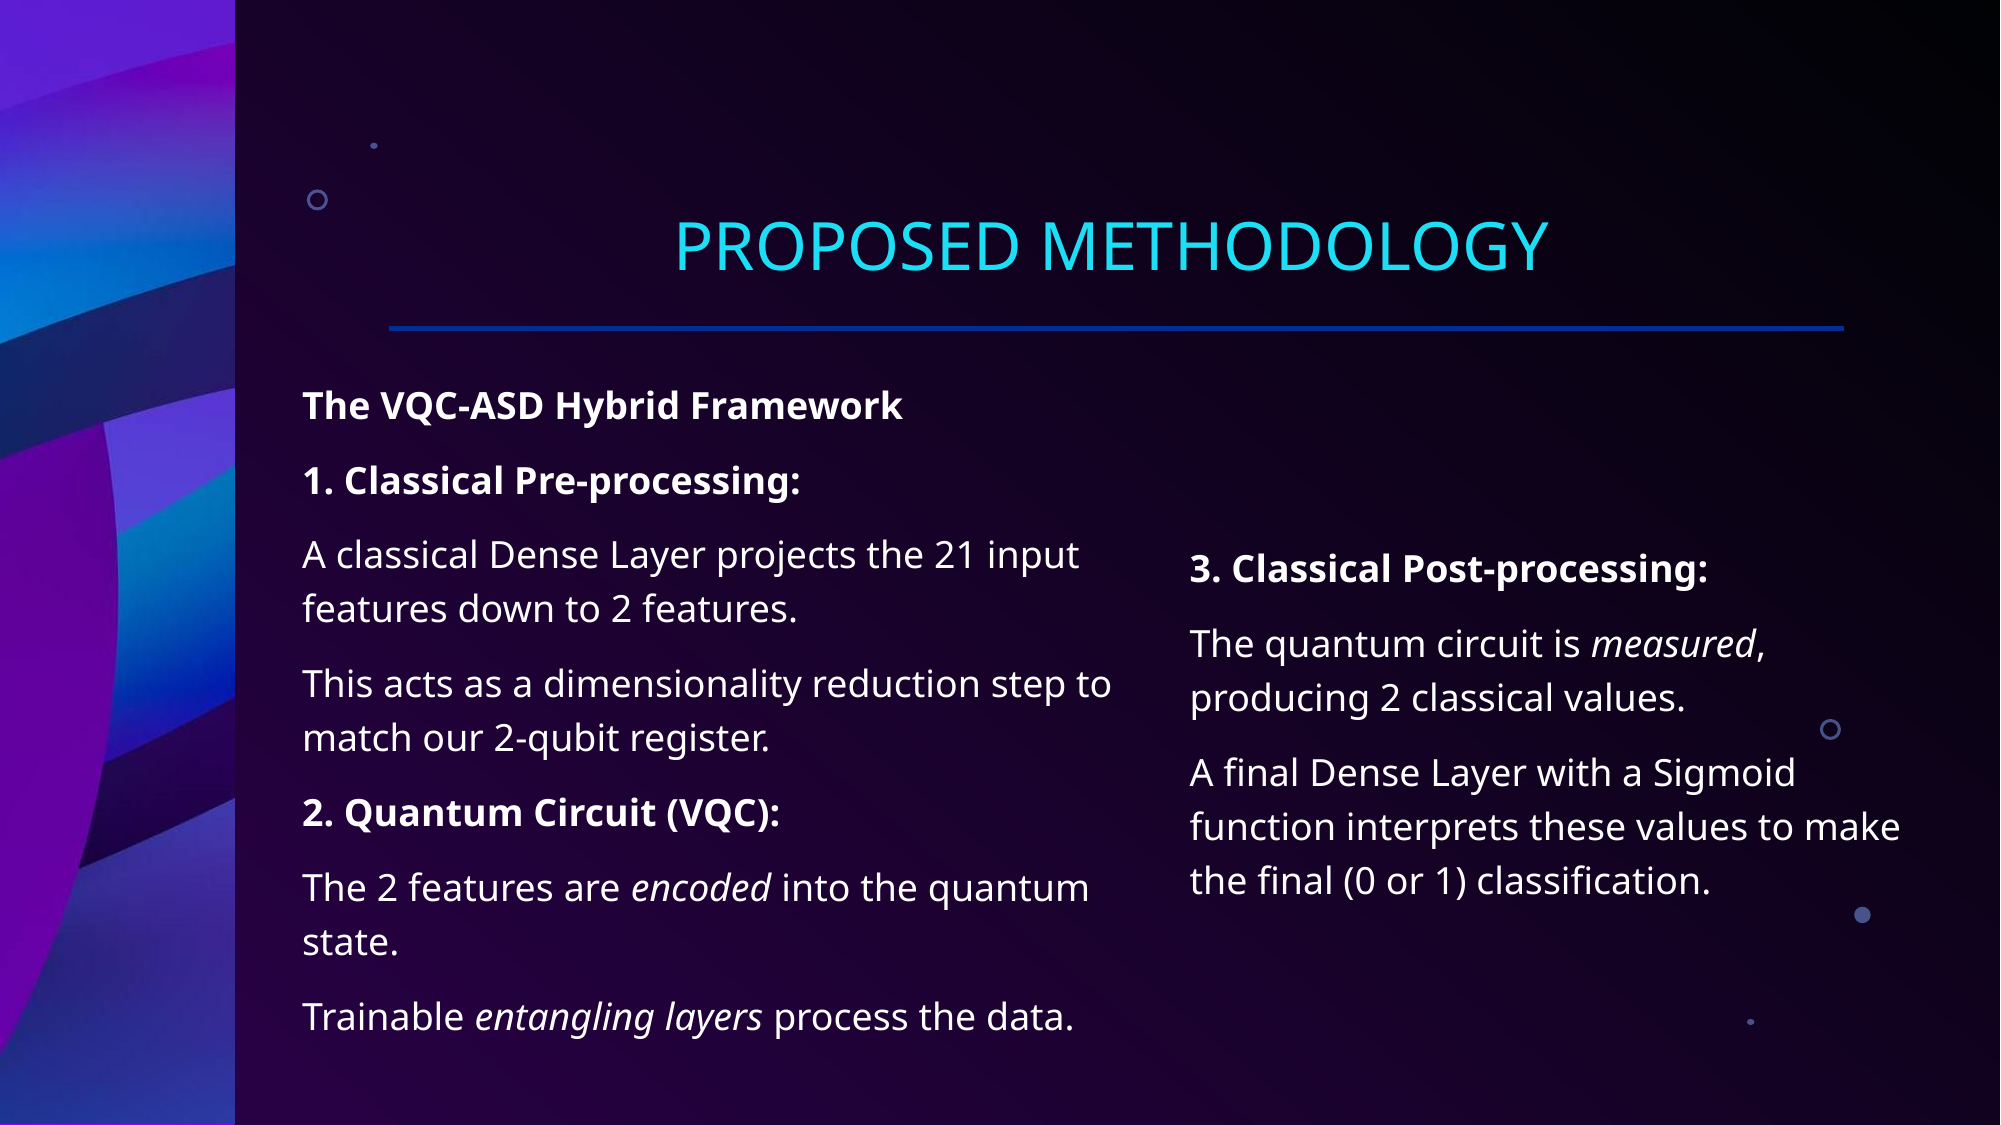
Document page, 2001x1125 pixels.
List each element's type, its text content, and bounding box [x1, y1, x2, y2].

picture [0, 0, 235, 1124]
title Proposed Methodology [393, 26, 1845, 292]
text_box 3. Classical Post-processing: The quantum circuit is measured, producing 2 classical values. A final Dense Layer with a Sigmoid function interprets these values to make the final (0 or 1) classification. [1174, 462, 1938, 1099]
list The VQC-ASD Hybrid Framework 1. Classical Pre-processing: A classical Dense Layer projects the 21 input features down to 2 features. This acts as a dimensionality reduction step to match our 2-qubit register. 2. Quantum Circuit (VQC): The 2 features are encoded into the quantum state. Trainable entangling layers process the data. [287, 365, 1136, 1125]
